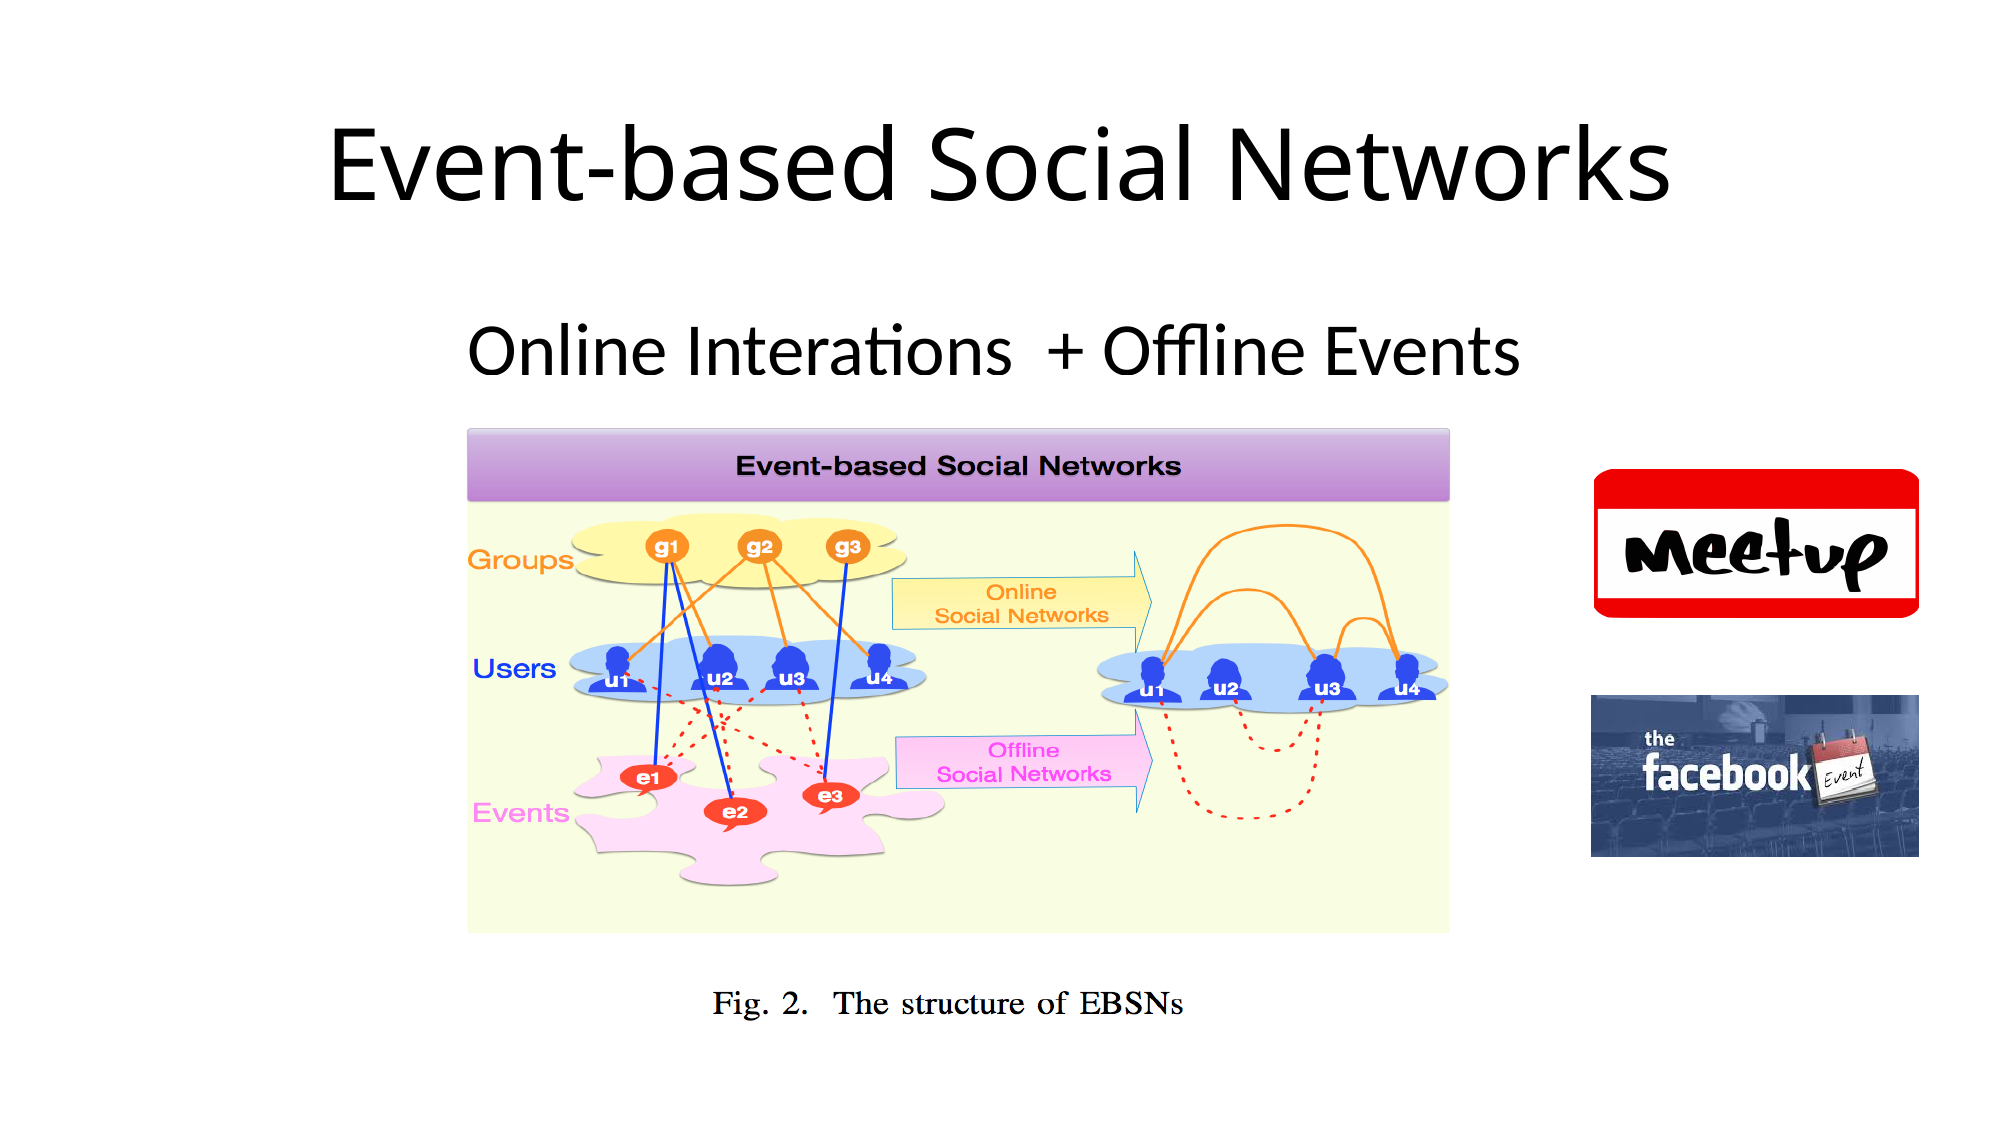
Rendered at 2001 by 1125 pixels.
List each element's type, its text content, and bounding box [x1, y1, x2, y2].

picture [1593, 469, 1919, 618]
picture [400, 375, 1494, 1060]
title Event-based Social Networks [137, 59, 1863, 278]
picture [1590, 695, 1919, 857]
list Online Interations + Offline Events [303, 137, 1687, 1025]
